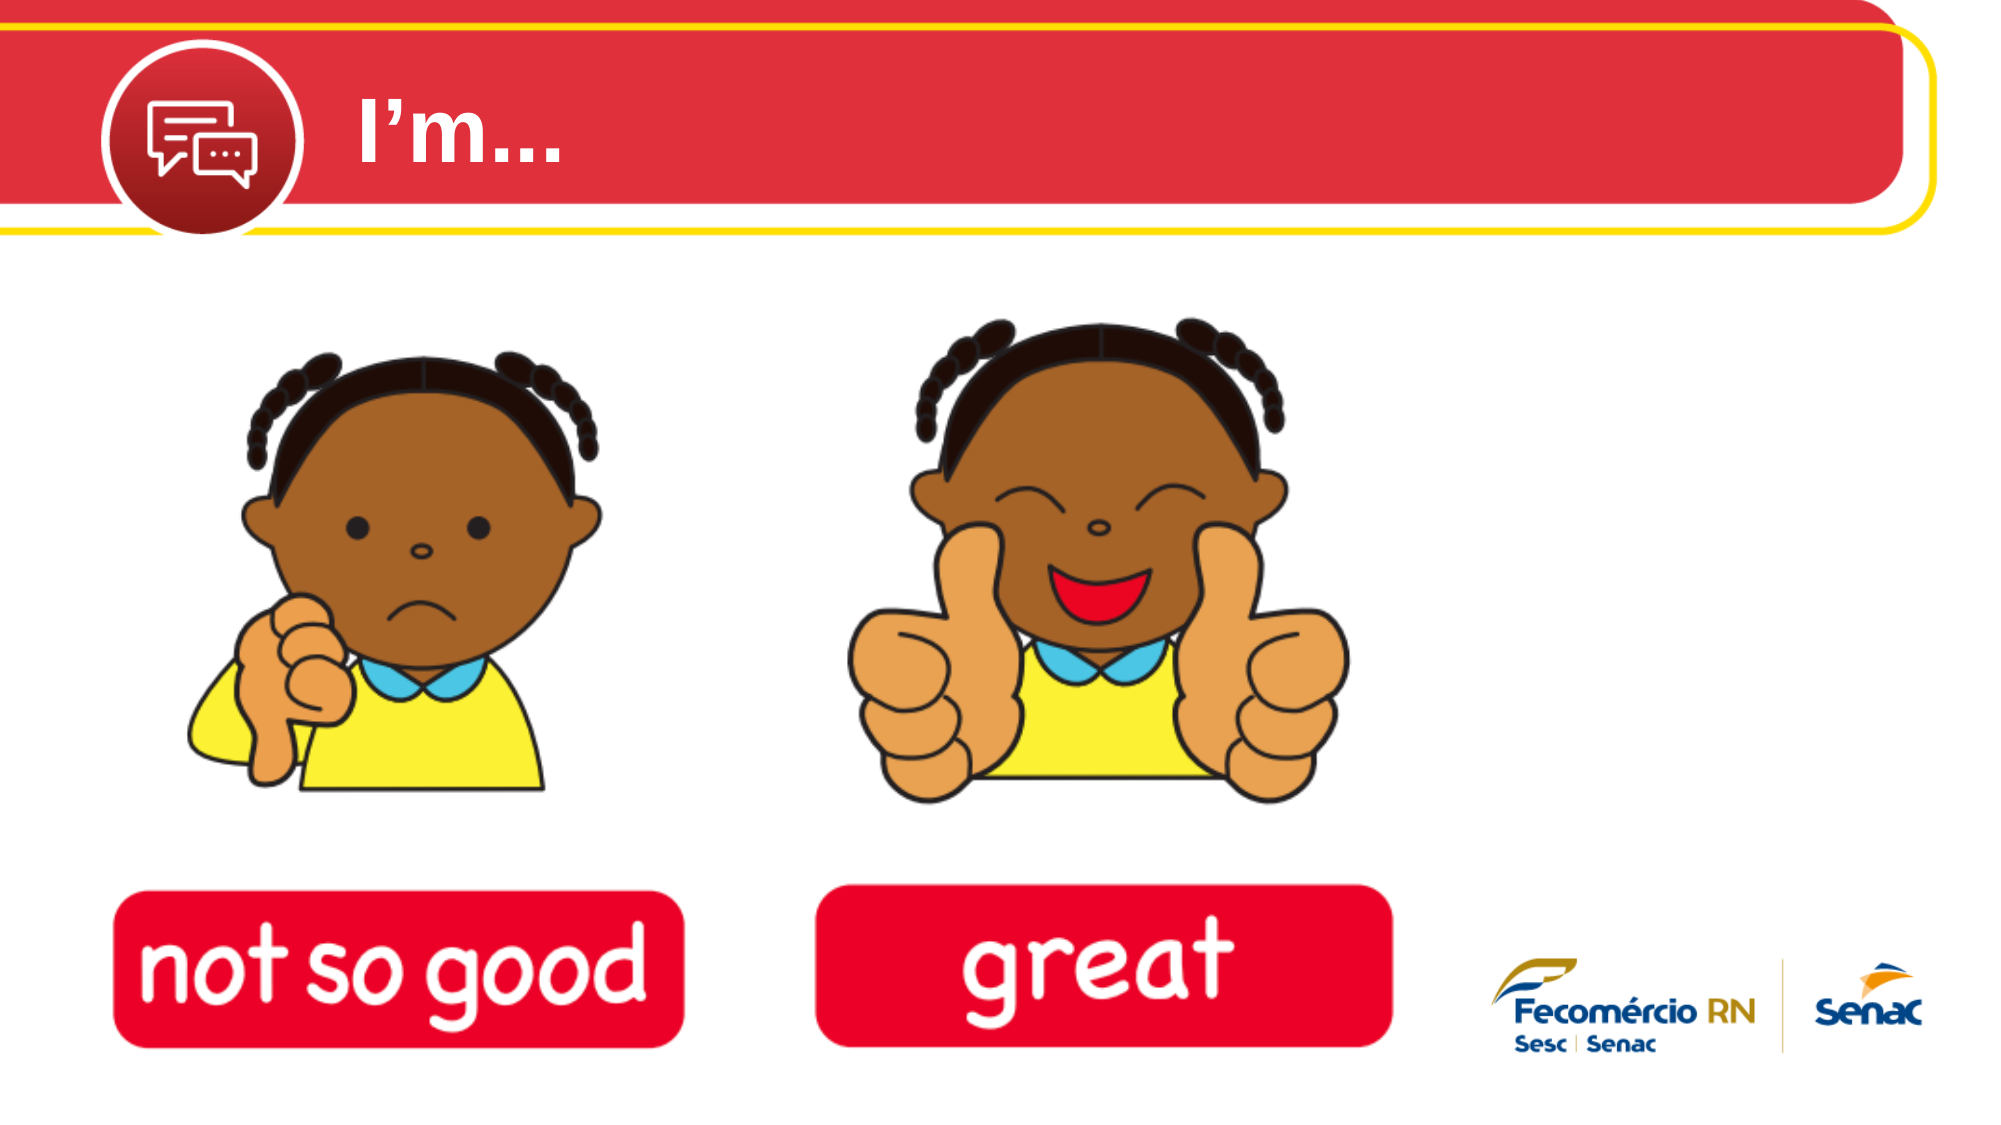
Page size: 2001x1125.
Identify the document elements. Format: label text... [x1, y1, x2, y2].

text_box I’m... [341, 63, 1692, 188]
picture [0, 0, 2001, 1125]
